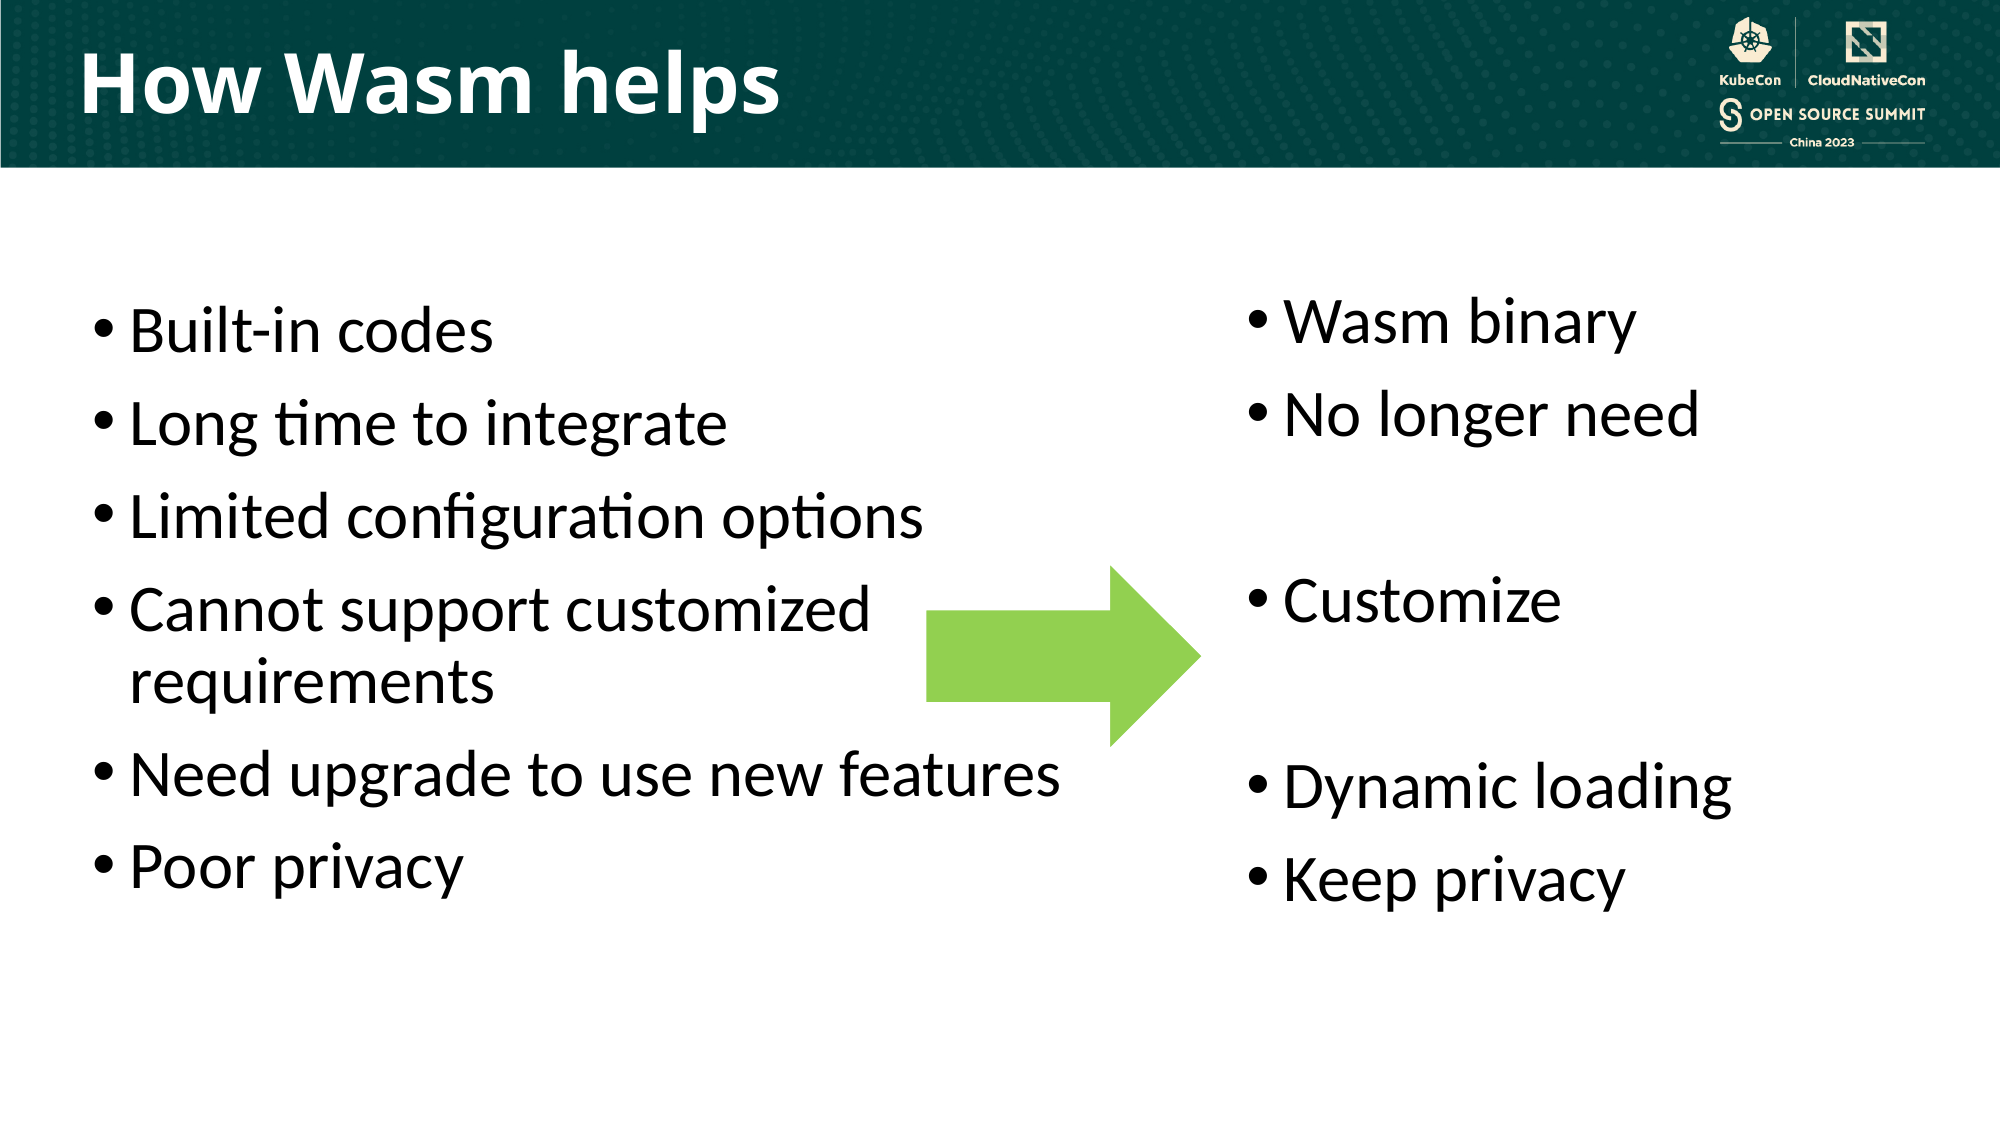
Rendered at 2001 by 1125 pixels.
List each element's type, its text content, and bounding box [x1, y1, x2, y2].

text_box How Wasm helps [62, 0, 1788, 196]
picture [0, 0, 2000, 1125]
text_box [924, 560, 1205, 753]
text_box Built-in codes Long time to integrate Limited configuration options Cannot support customized requirements Need upgrade to use new features Poor privacy [77, 287, 1083, 1002]
text_box Wasm binary No longer need Customize Dynamic loading Keep privacy [1231, 278, 2000, 993]
